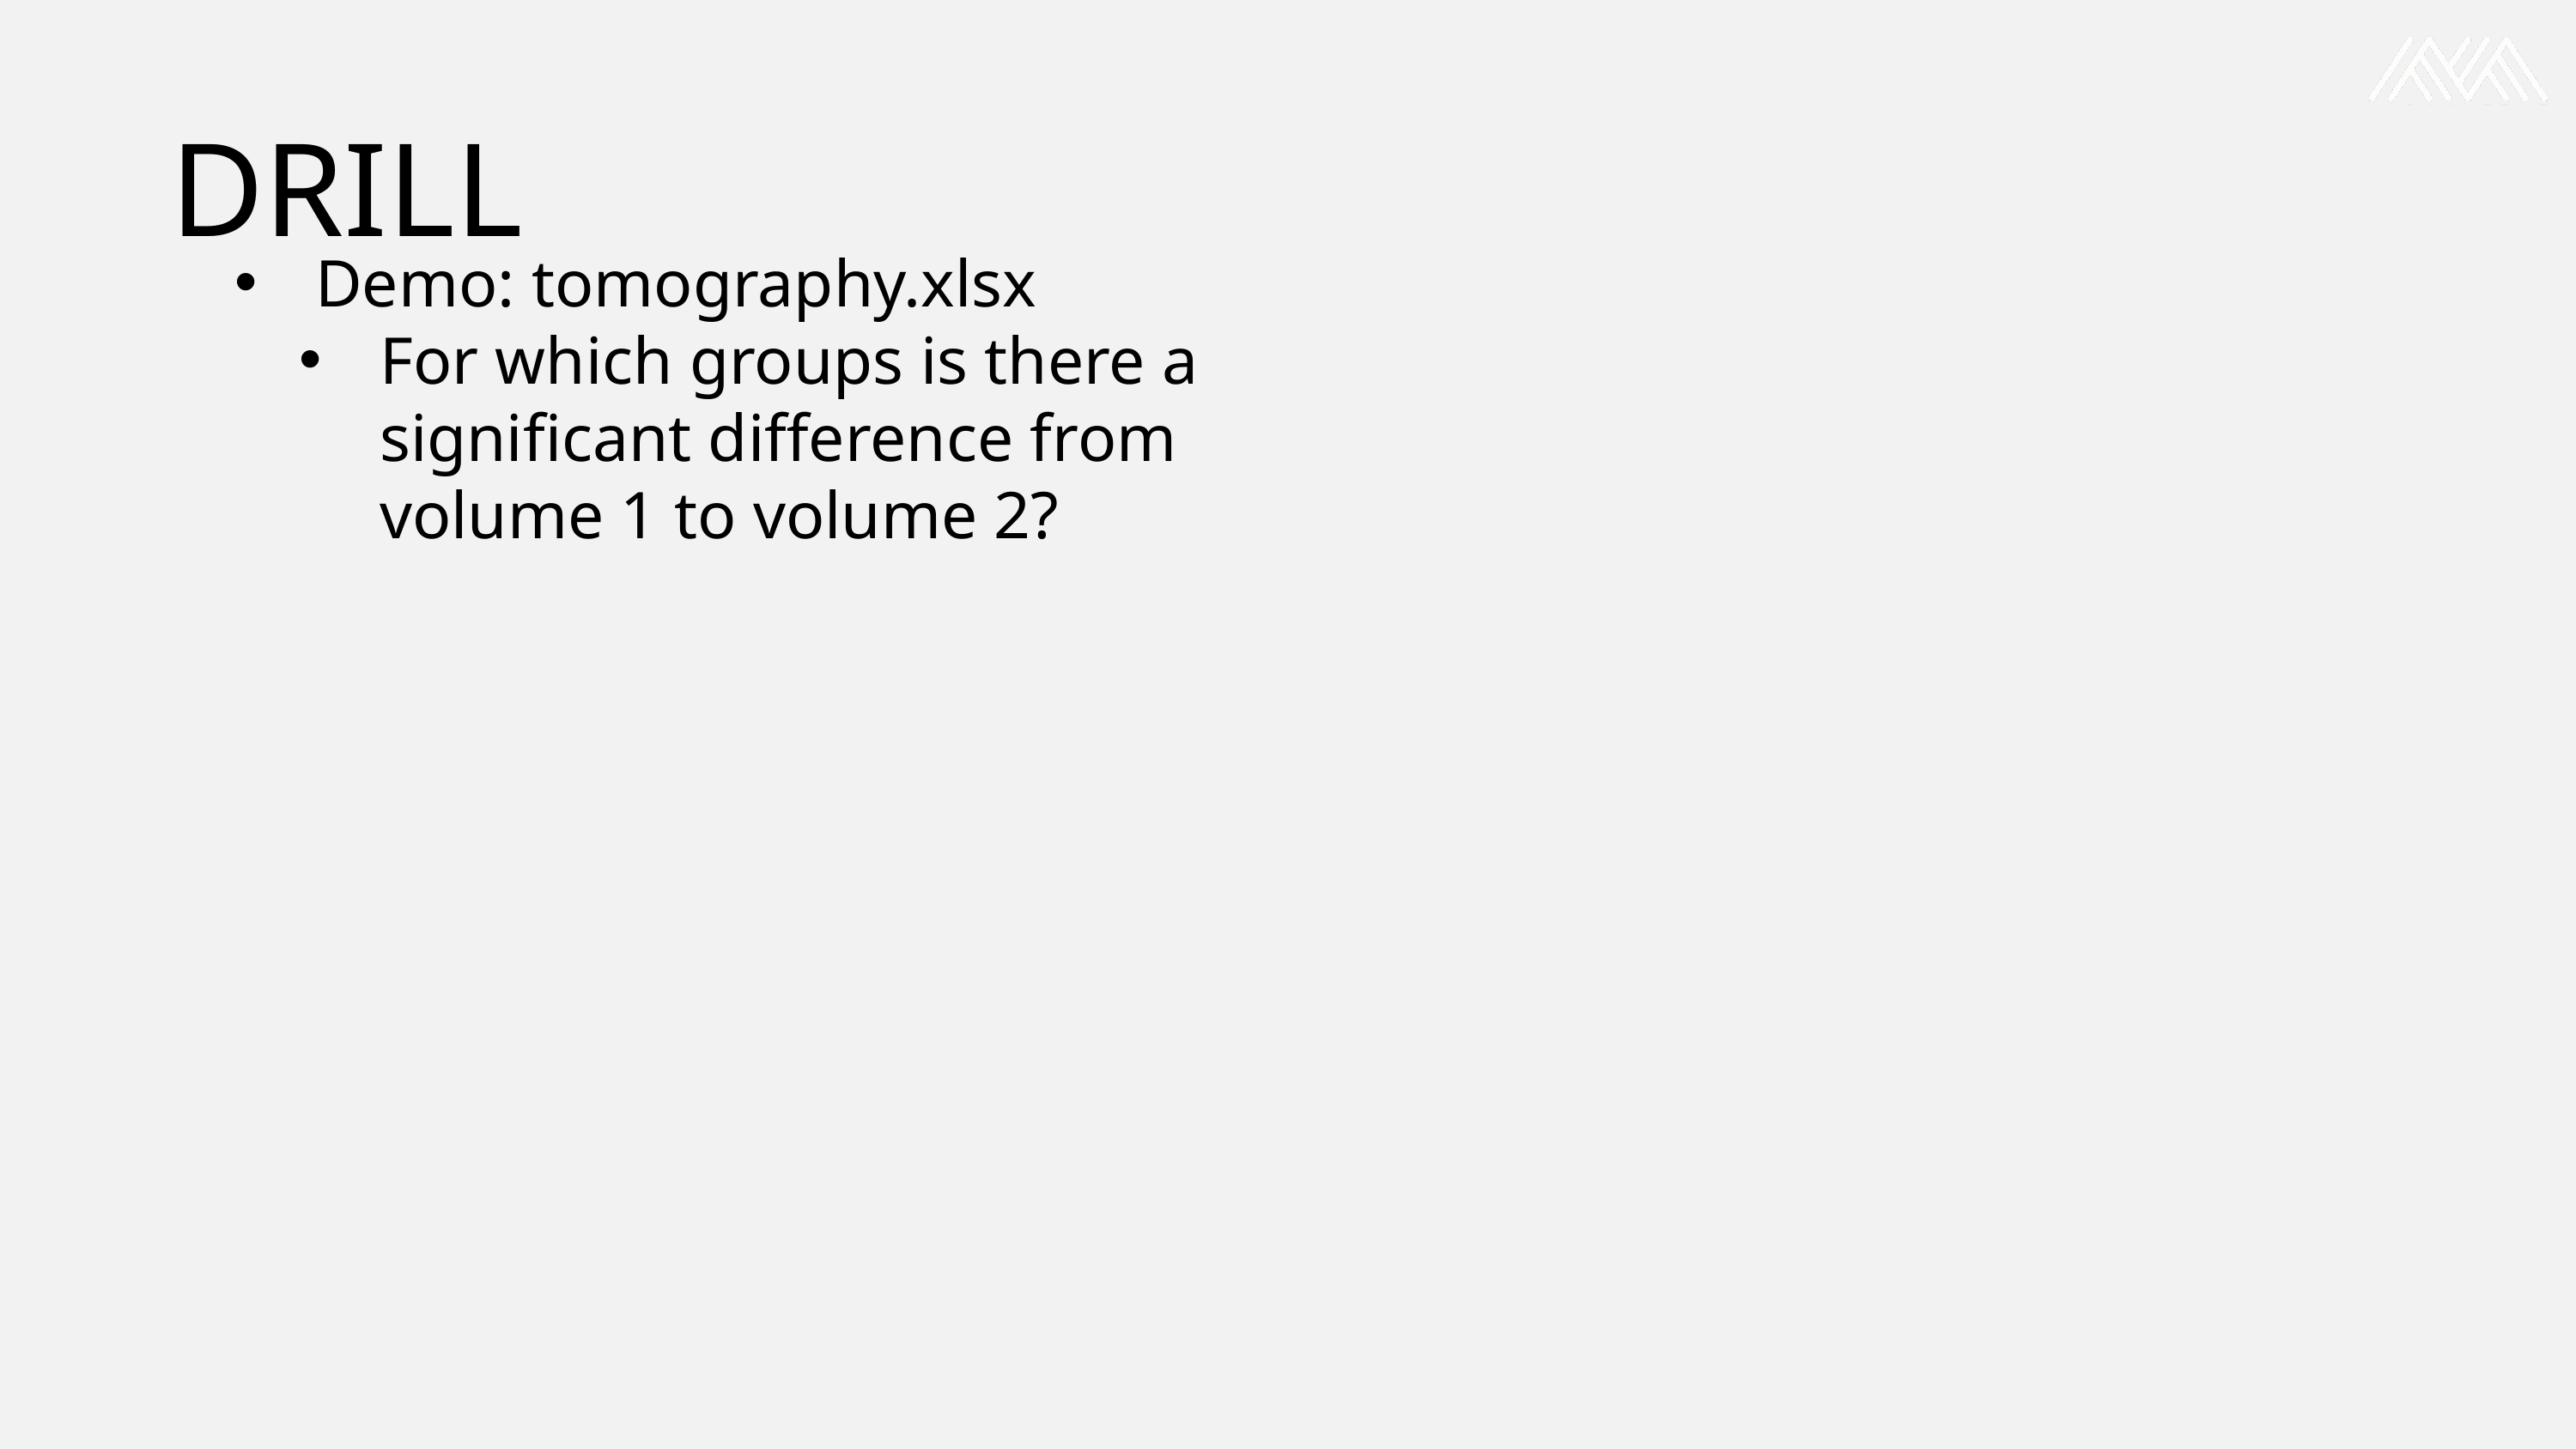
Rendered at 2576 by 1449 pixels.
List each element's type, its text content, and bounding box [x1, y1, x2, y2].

text_box DRILL [170, 82, 622, 242]
text_box Demo: tomography.xlsx For which groups is there a significant difference from volume 1 to volume 2? [170, 242, 1331, 552]
picture [2318, 0, 2576, 194]
